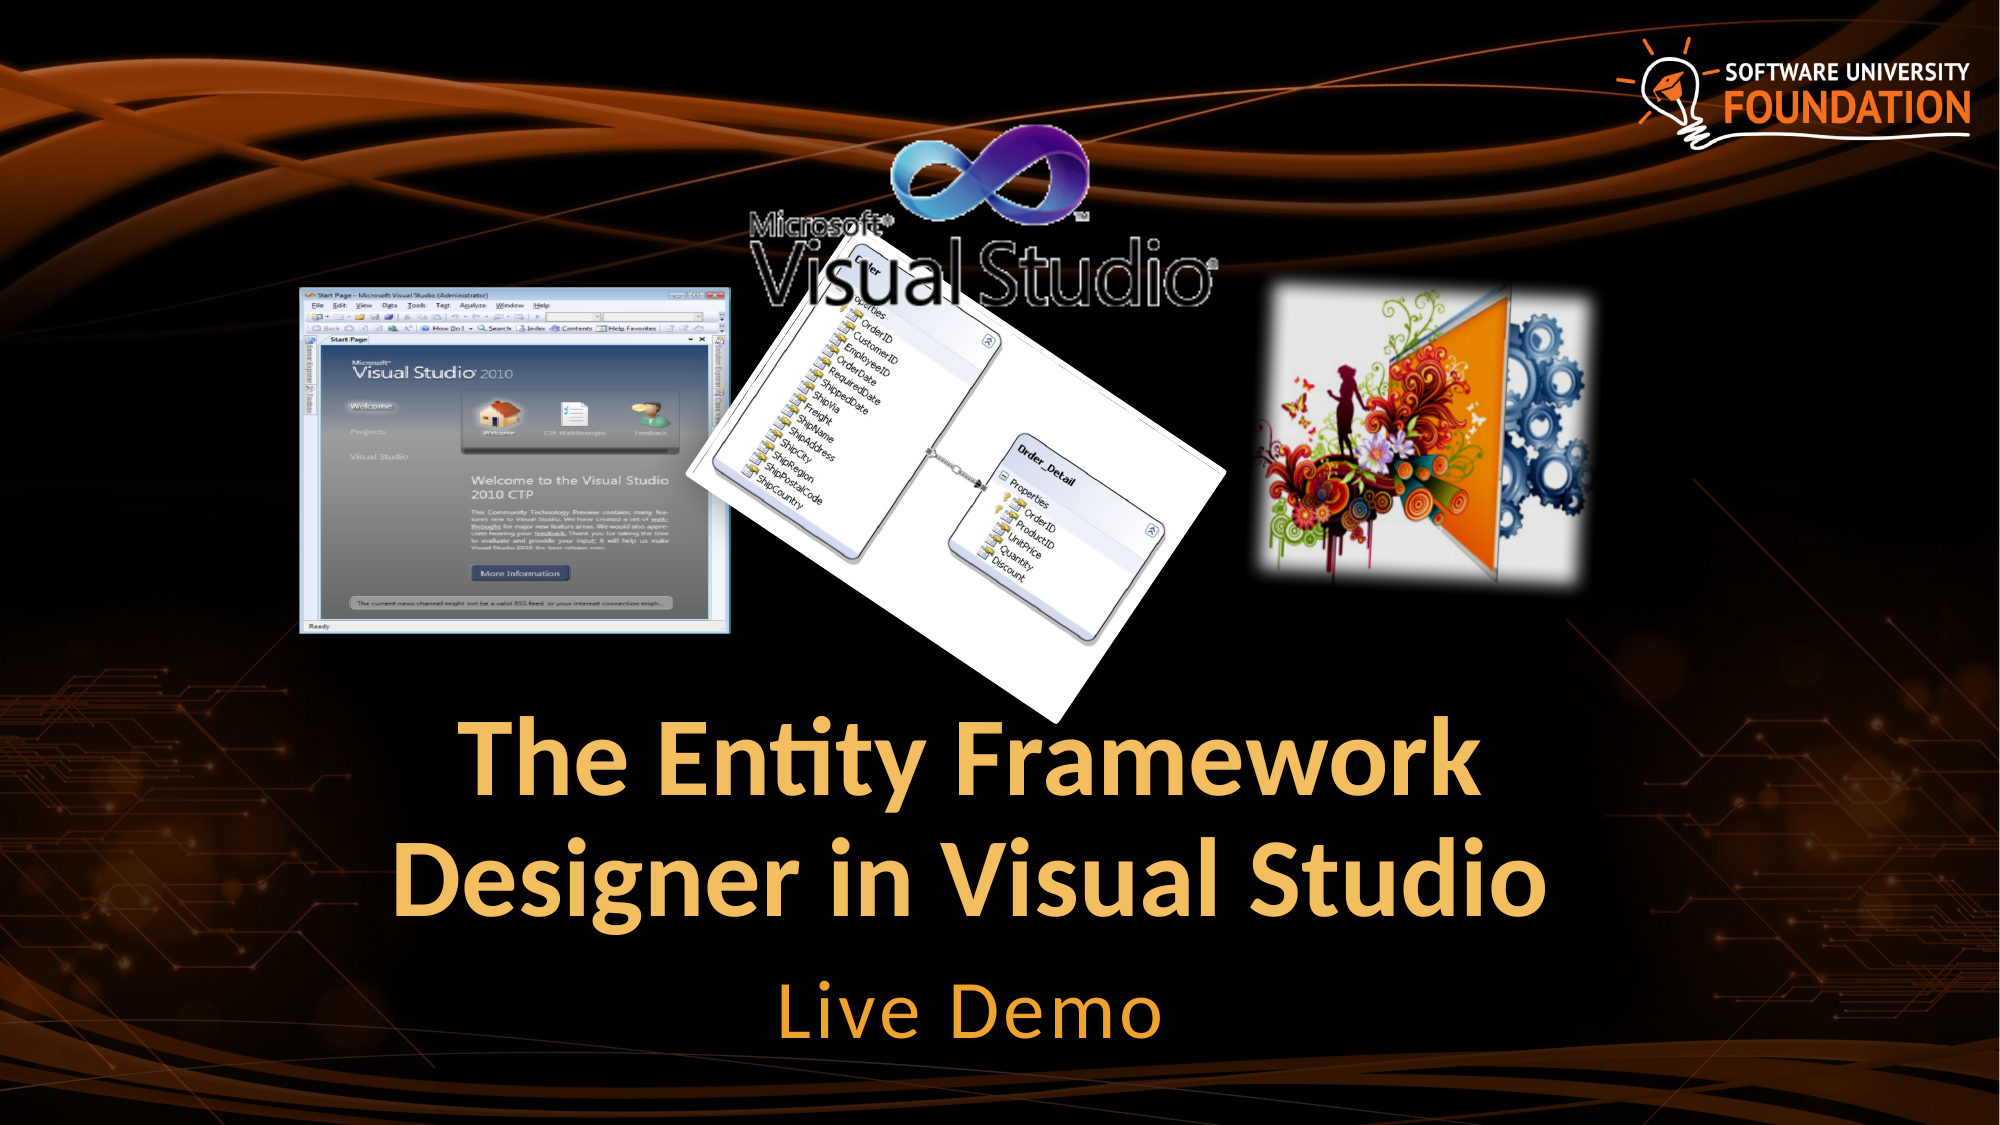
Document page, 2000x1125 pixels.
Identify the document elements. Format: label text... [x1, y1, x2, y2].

picture [0, 0, 2000, 1125]
list Live Demo [237, 944, 1704, 1057]
title The Entity Framework Designer in Visual Studio [237, 812, 1704, 944]
